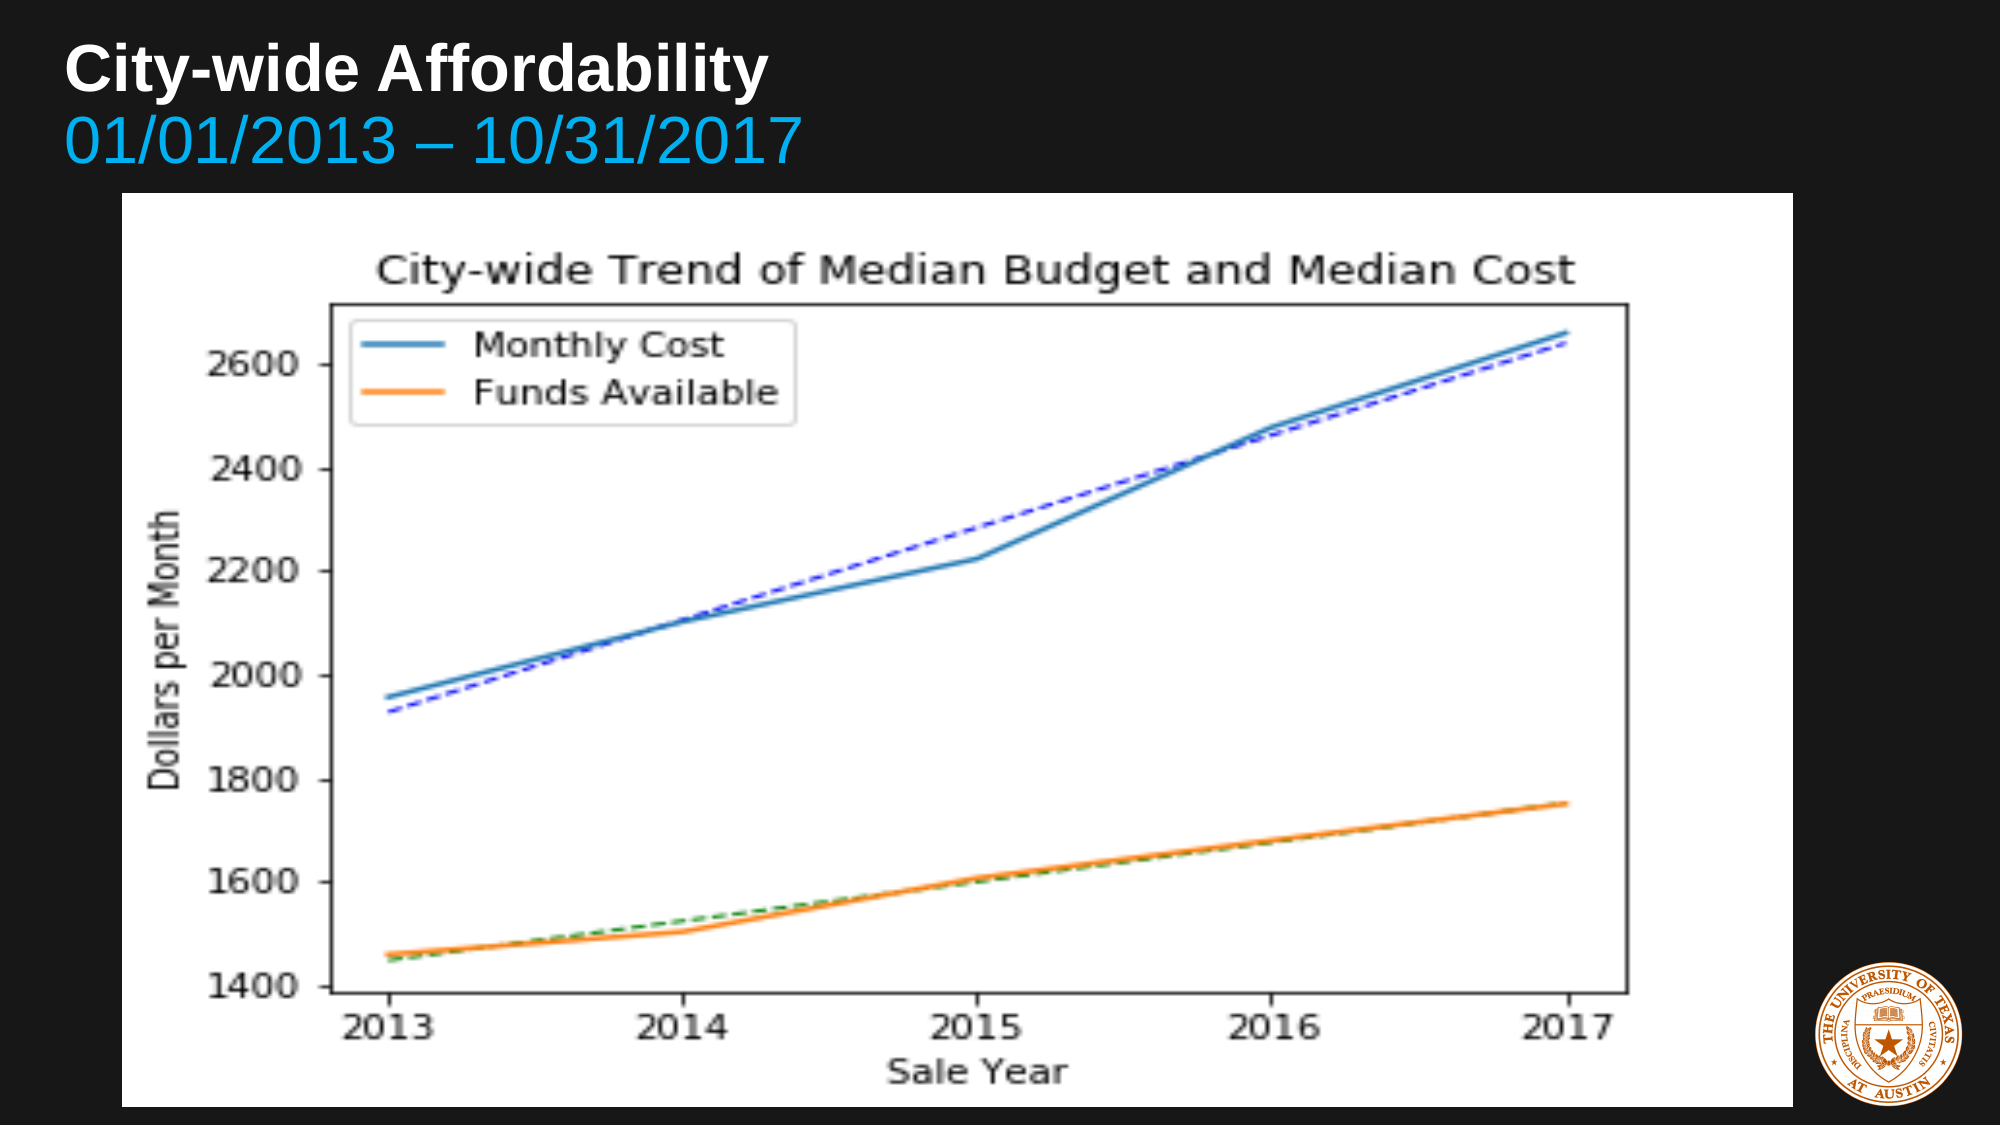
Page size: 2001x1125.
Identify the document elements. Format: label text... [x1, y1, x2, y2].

picture [1814, 961, 1963, 1107]
text_box City-wide Affordability 01/01/2013 – 10/31/2017 [49, 26, 921, 235]
picture [122, 193, 1793, 1107]
